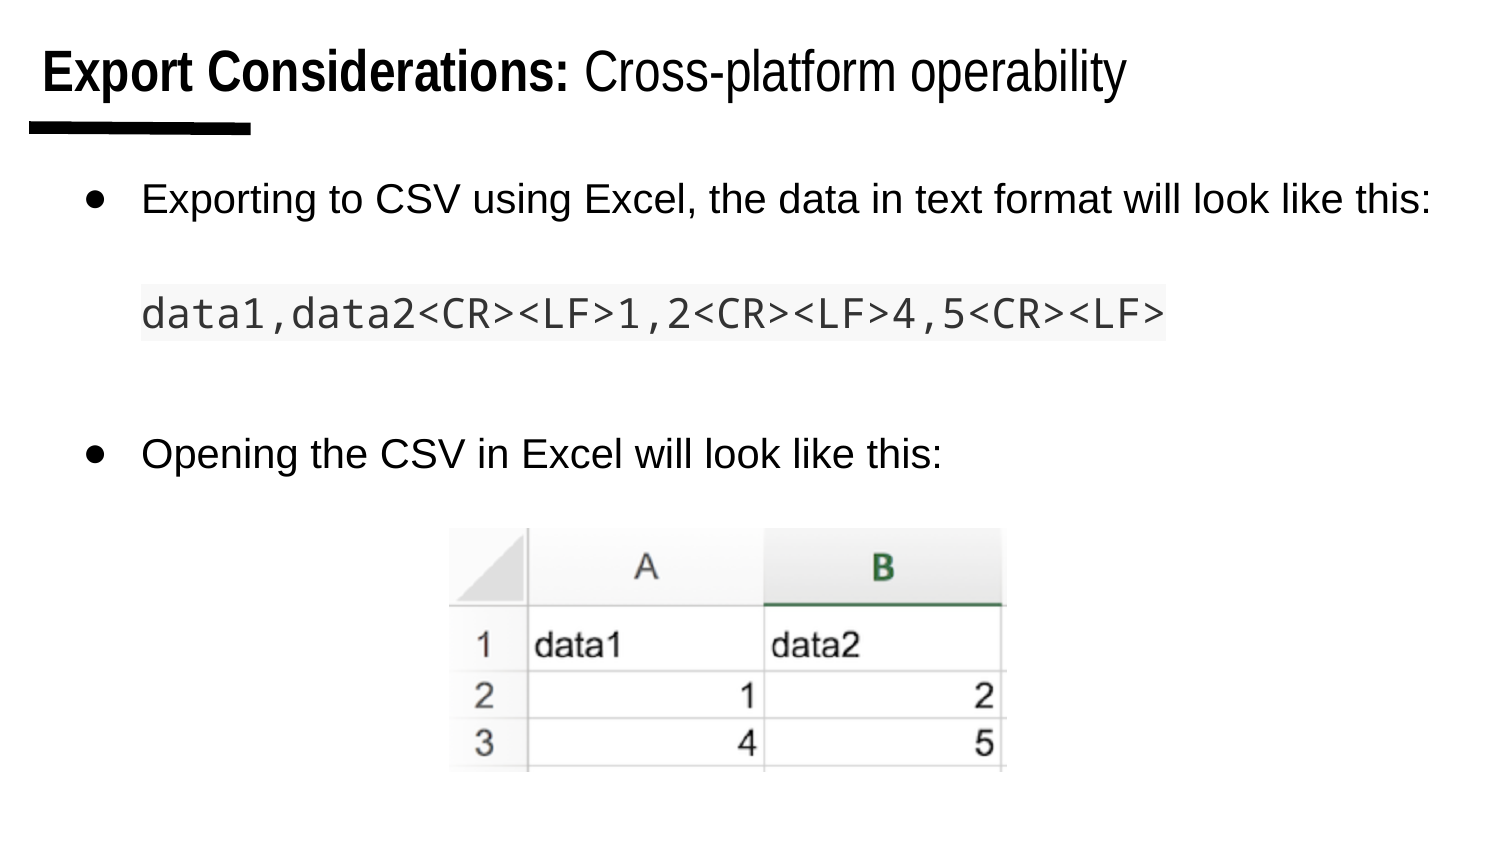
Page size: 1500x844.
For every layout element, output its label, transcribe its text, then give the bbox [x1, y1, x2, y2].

picture [374, 487, 1103, 808]
list Exporting to CSV using Excel, the data in text format will look like this: data1,data2<CR><LF>1,2<CR><LF>4,5<CR><LF> [51, 149, 1449, 404]
title Export Considerations: Cross-platform operability [27, 18, 1449, 167]
list Opening the CSV in Excel will look like this: [51, 404, 1449, 488]
